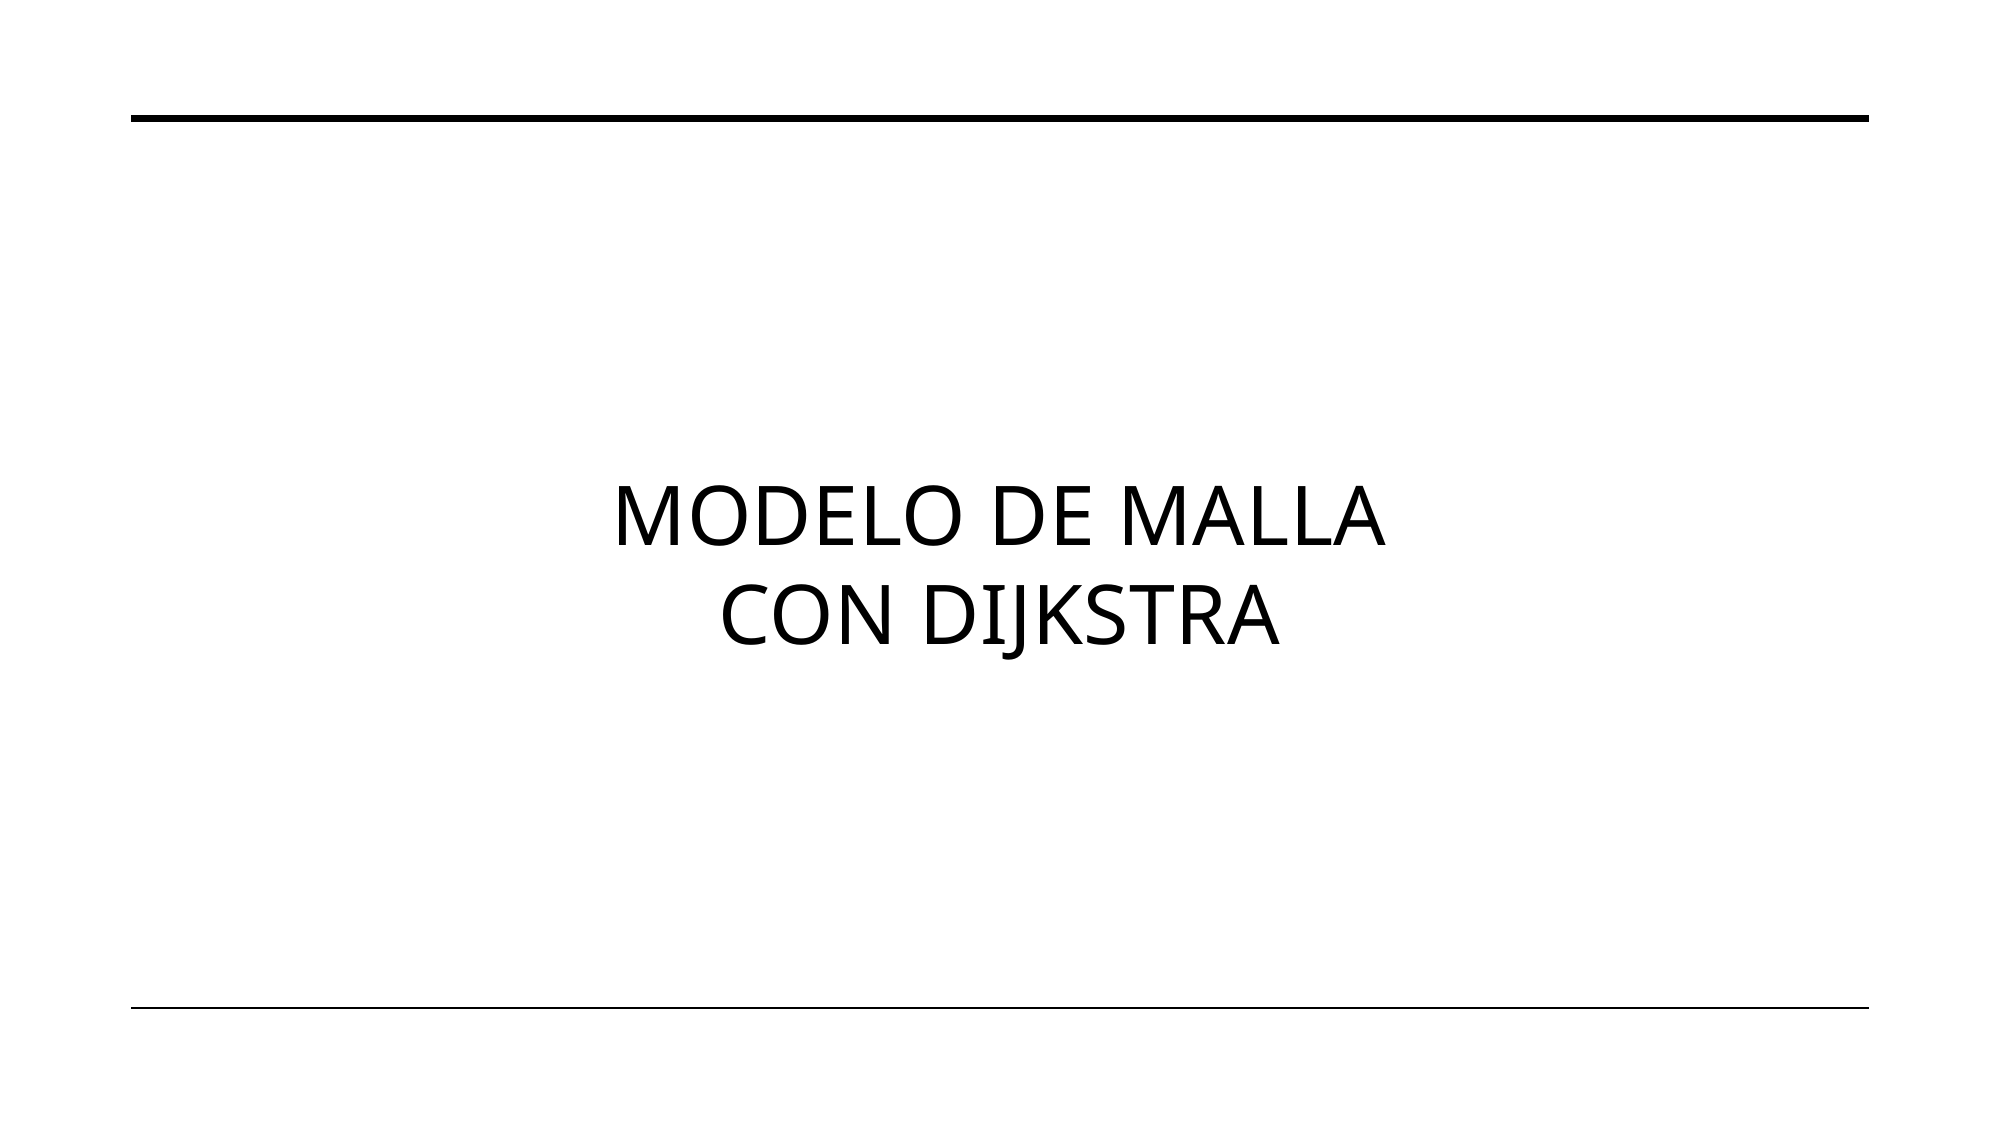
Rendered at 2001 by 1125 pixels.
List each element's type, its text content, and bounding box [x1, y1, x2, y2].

title Modelo de malla con dijkstra [123, 455, 1877, 670]
